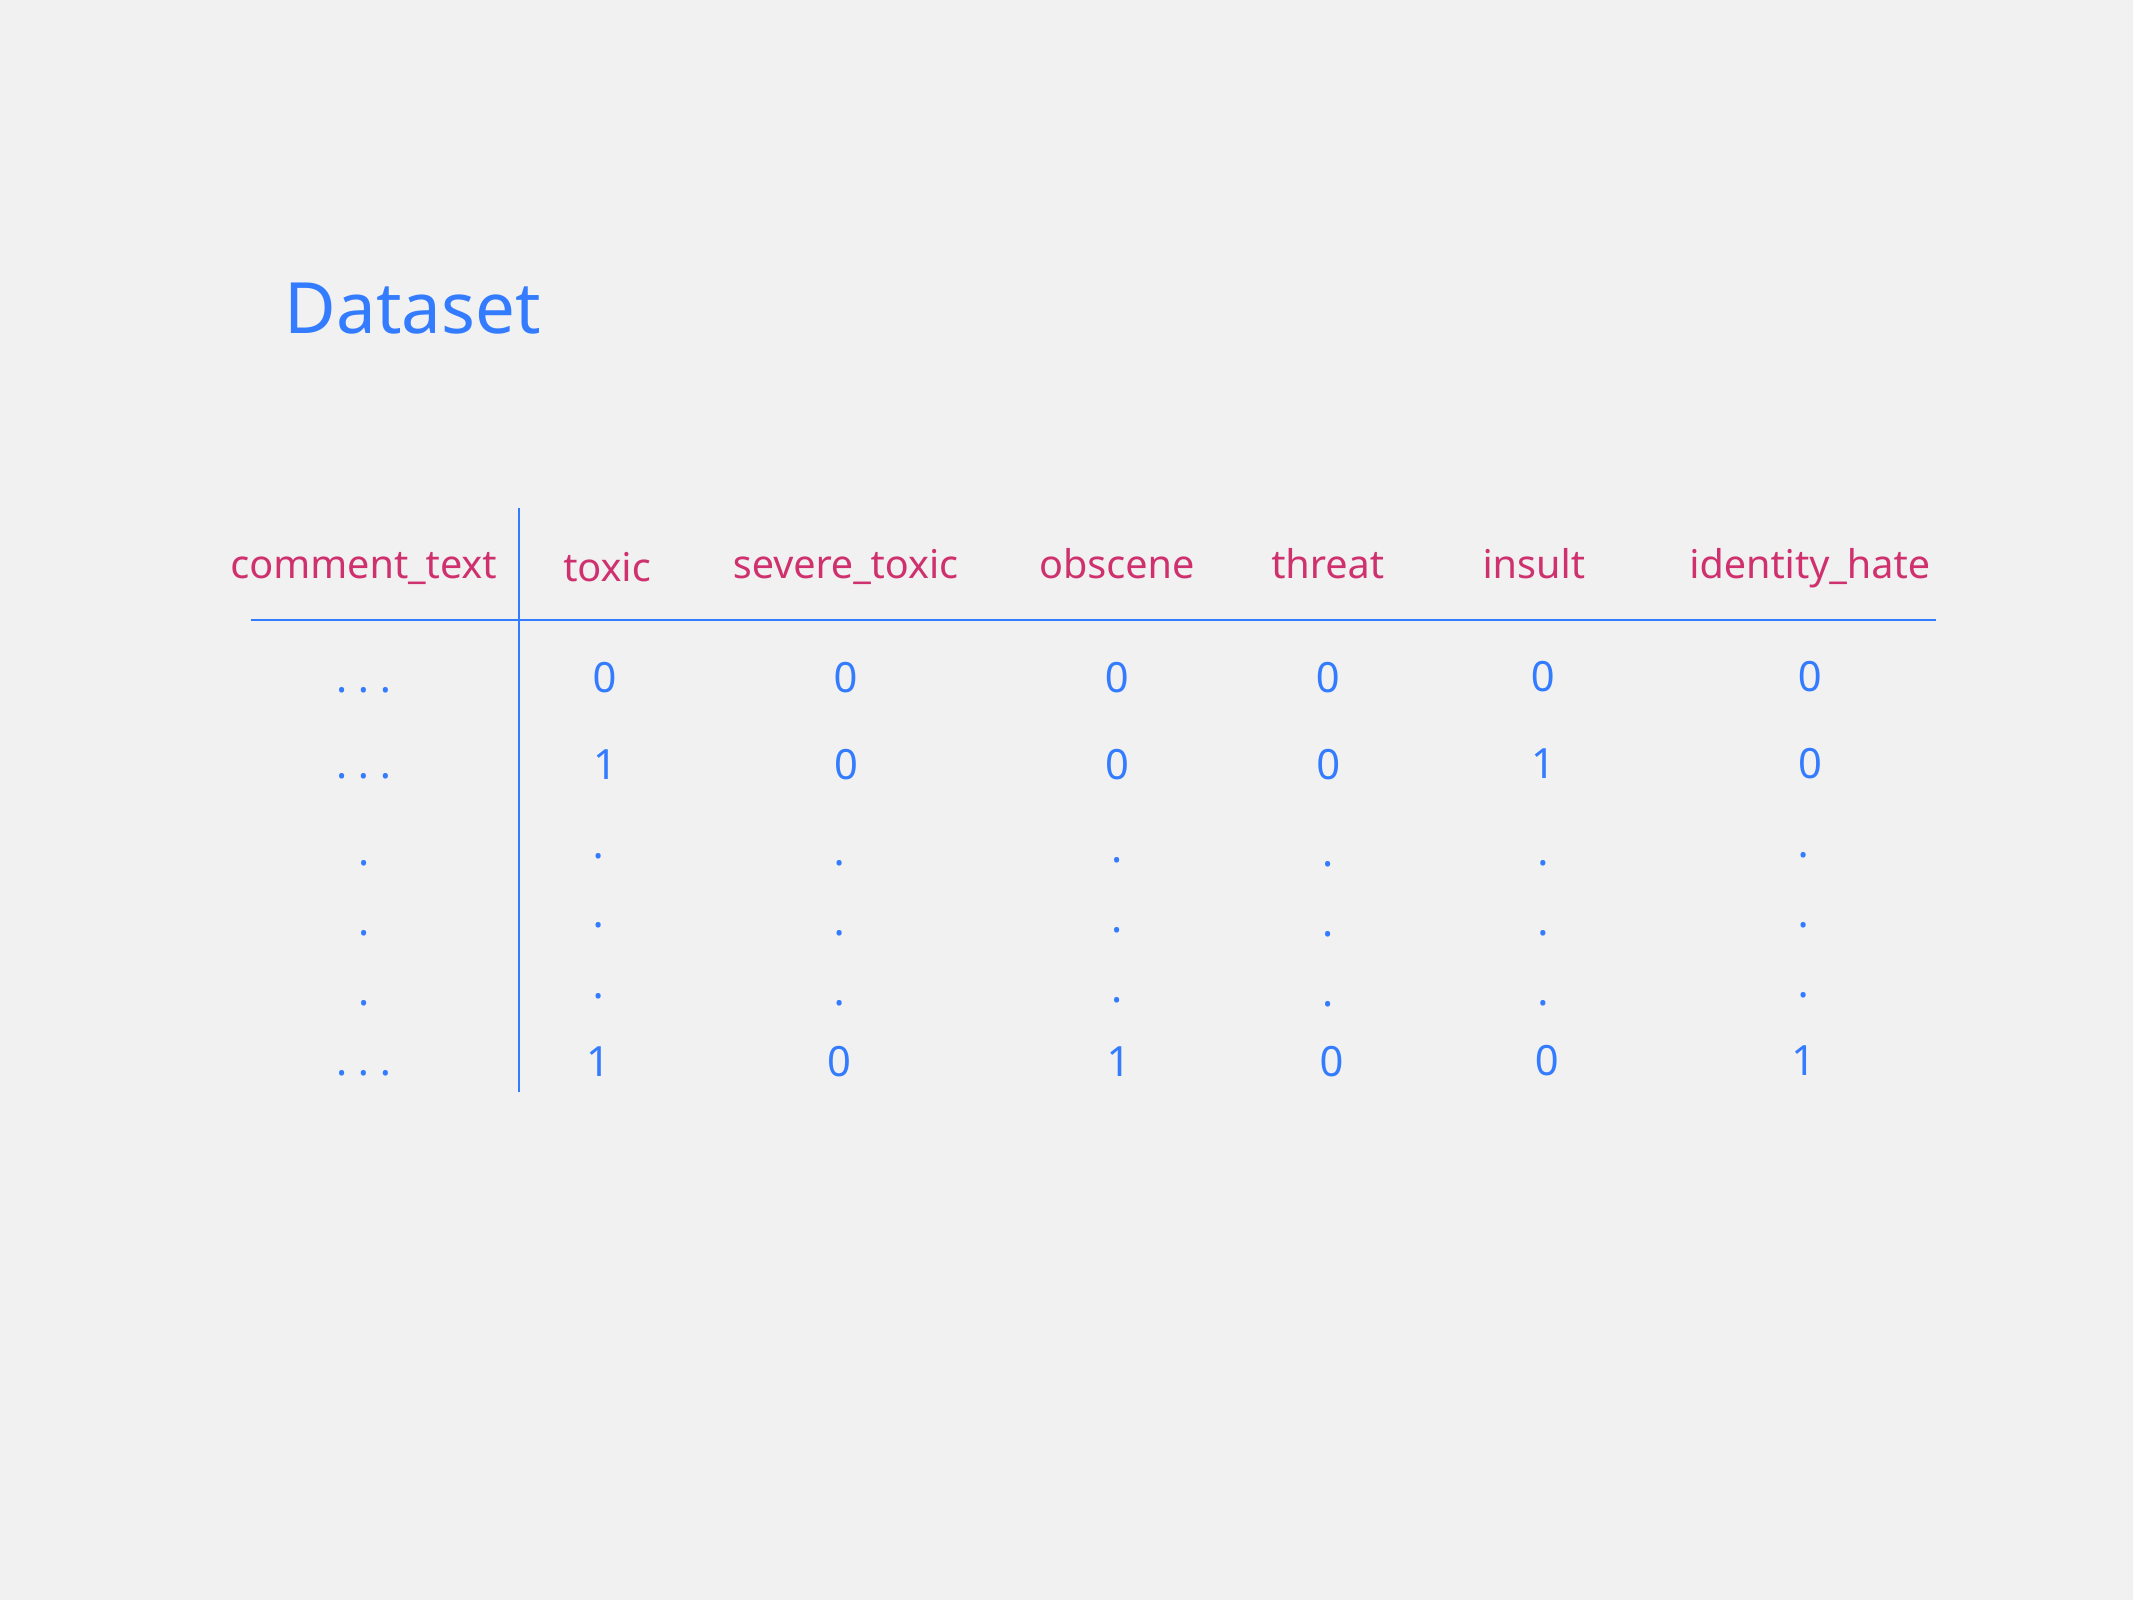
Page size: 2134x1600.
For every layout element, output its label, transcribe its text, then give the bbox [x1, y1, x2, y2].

text_box 0 [1096, 642, 1138, 710]
text_box . [825, 955, 854, 1022]
text_box . [1313, 956, 1342, 1024]
text_box 0 [1311, 1026, 1353, 1093]
text_box . [1528, 815, 1557, 882]
text_box severe_toxic [724, 530, 967, 595]
text_box . . . [327, 1025, 400, 1093]
text_box identity_hate [1680, 530, 1939, 595]
text_box 0 [825, 642, 867, 710]
text_box 1 [1098, 1026, 1139, 1093]
text_box . [1102, 952, 1131, 1020]
text_box . [1789, 877, 1818, 945]
text_box 0 [1096, 729, 1138, 797]
text_box . [584, 948, 613, 1015]
text_box 0 [1307, 642, 1349, 710]
text_box 0 [1789, 728, 1831, 796]
text_box 0 [1789, 641, 1831, 709]
text_box 1 [584, 729, 626, 797]
text_box . [349, 815, 378, 883]
text_box 1 [1782, 1025, 1824, 1092]
text_box . . . [327, 642, 400, 710]
text_box . [1102, 812, 1131, 880]
text_box . [1789, 807, 1818, 875]
text_box 0 [1522, 641, 1564, 709]
text_box obscene [1030, 530, 1203, 595]
text_box 0 [584, 642, 626, 710]
text_box 0 [1307, 729, 1349, 797]
text_box . [584, 808, 613, 875]
text_box . [349, 885, 378, 952]
text_box 0 [1526, 1025, 1568, 1092]
text_box . . . [327, 728, 400, 796]
text_box 0 [825, 729, 867, 797]
text_box threat [1262, 530, 1393, 595]
text_box toxic [554, 533, 660, 598]
text_box insult [1473, 530, 1594, 595]
text_box 0 [818, 1026, 860, 1093]
text_box . [1528, 885, 1557, 952]
text_box . [349, 955, 378, 1023]
text_box comment_text [221, 530, 506, 595]
text_box . [1313, 886, 1342, 953]
text_box 1 [1522, 728, 1564, 796]
text_box . [1789, 947, 1818, 1015]
text_box . [825, 815, 854, 882]
text_box . [1313, 816, 1342, 884]
text_box . [825, 885, 854, 952]
text_box . [584, 877, 613, 945]
text_box Dataset [276, 254, 550, 356]
text_box 1 [577, 1026, 619, 1093]
text_box . [1102, 882, 1131, 949]
text_box . [1528, 955, 1557, 1022]
